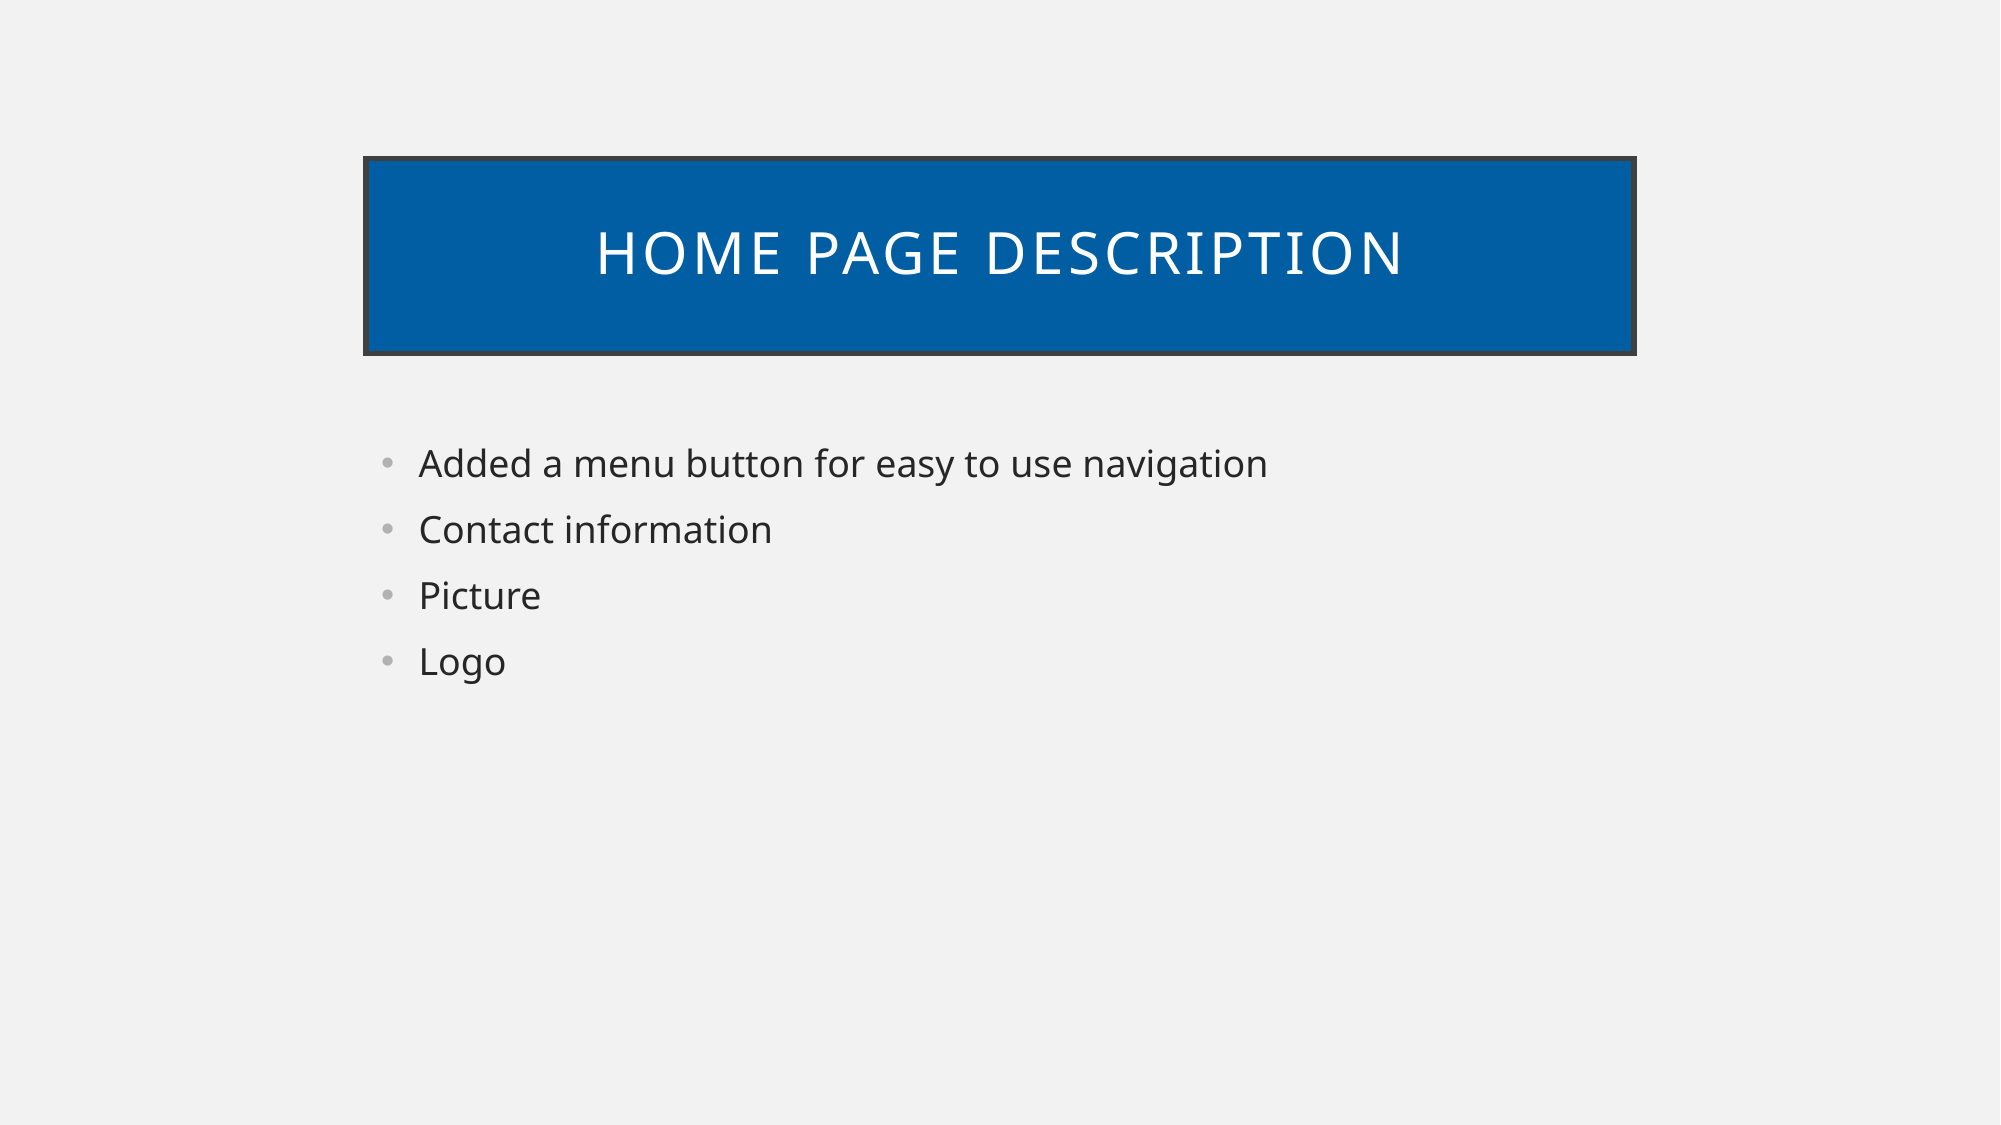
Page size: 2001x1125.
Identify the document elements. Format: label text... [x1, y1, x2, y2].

title Home page description [363, 156, 1637, 356]
list Added a menu button for easy to use navigation Contact information Picture Logo [366, 432, 1634, 942]
